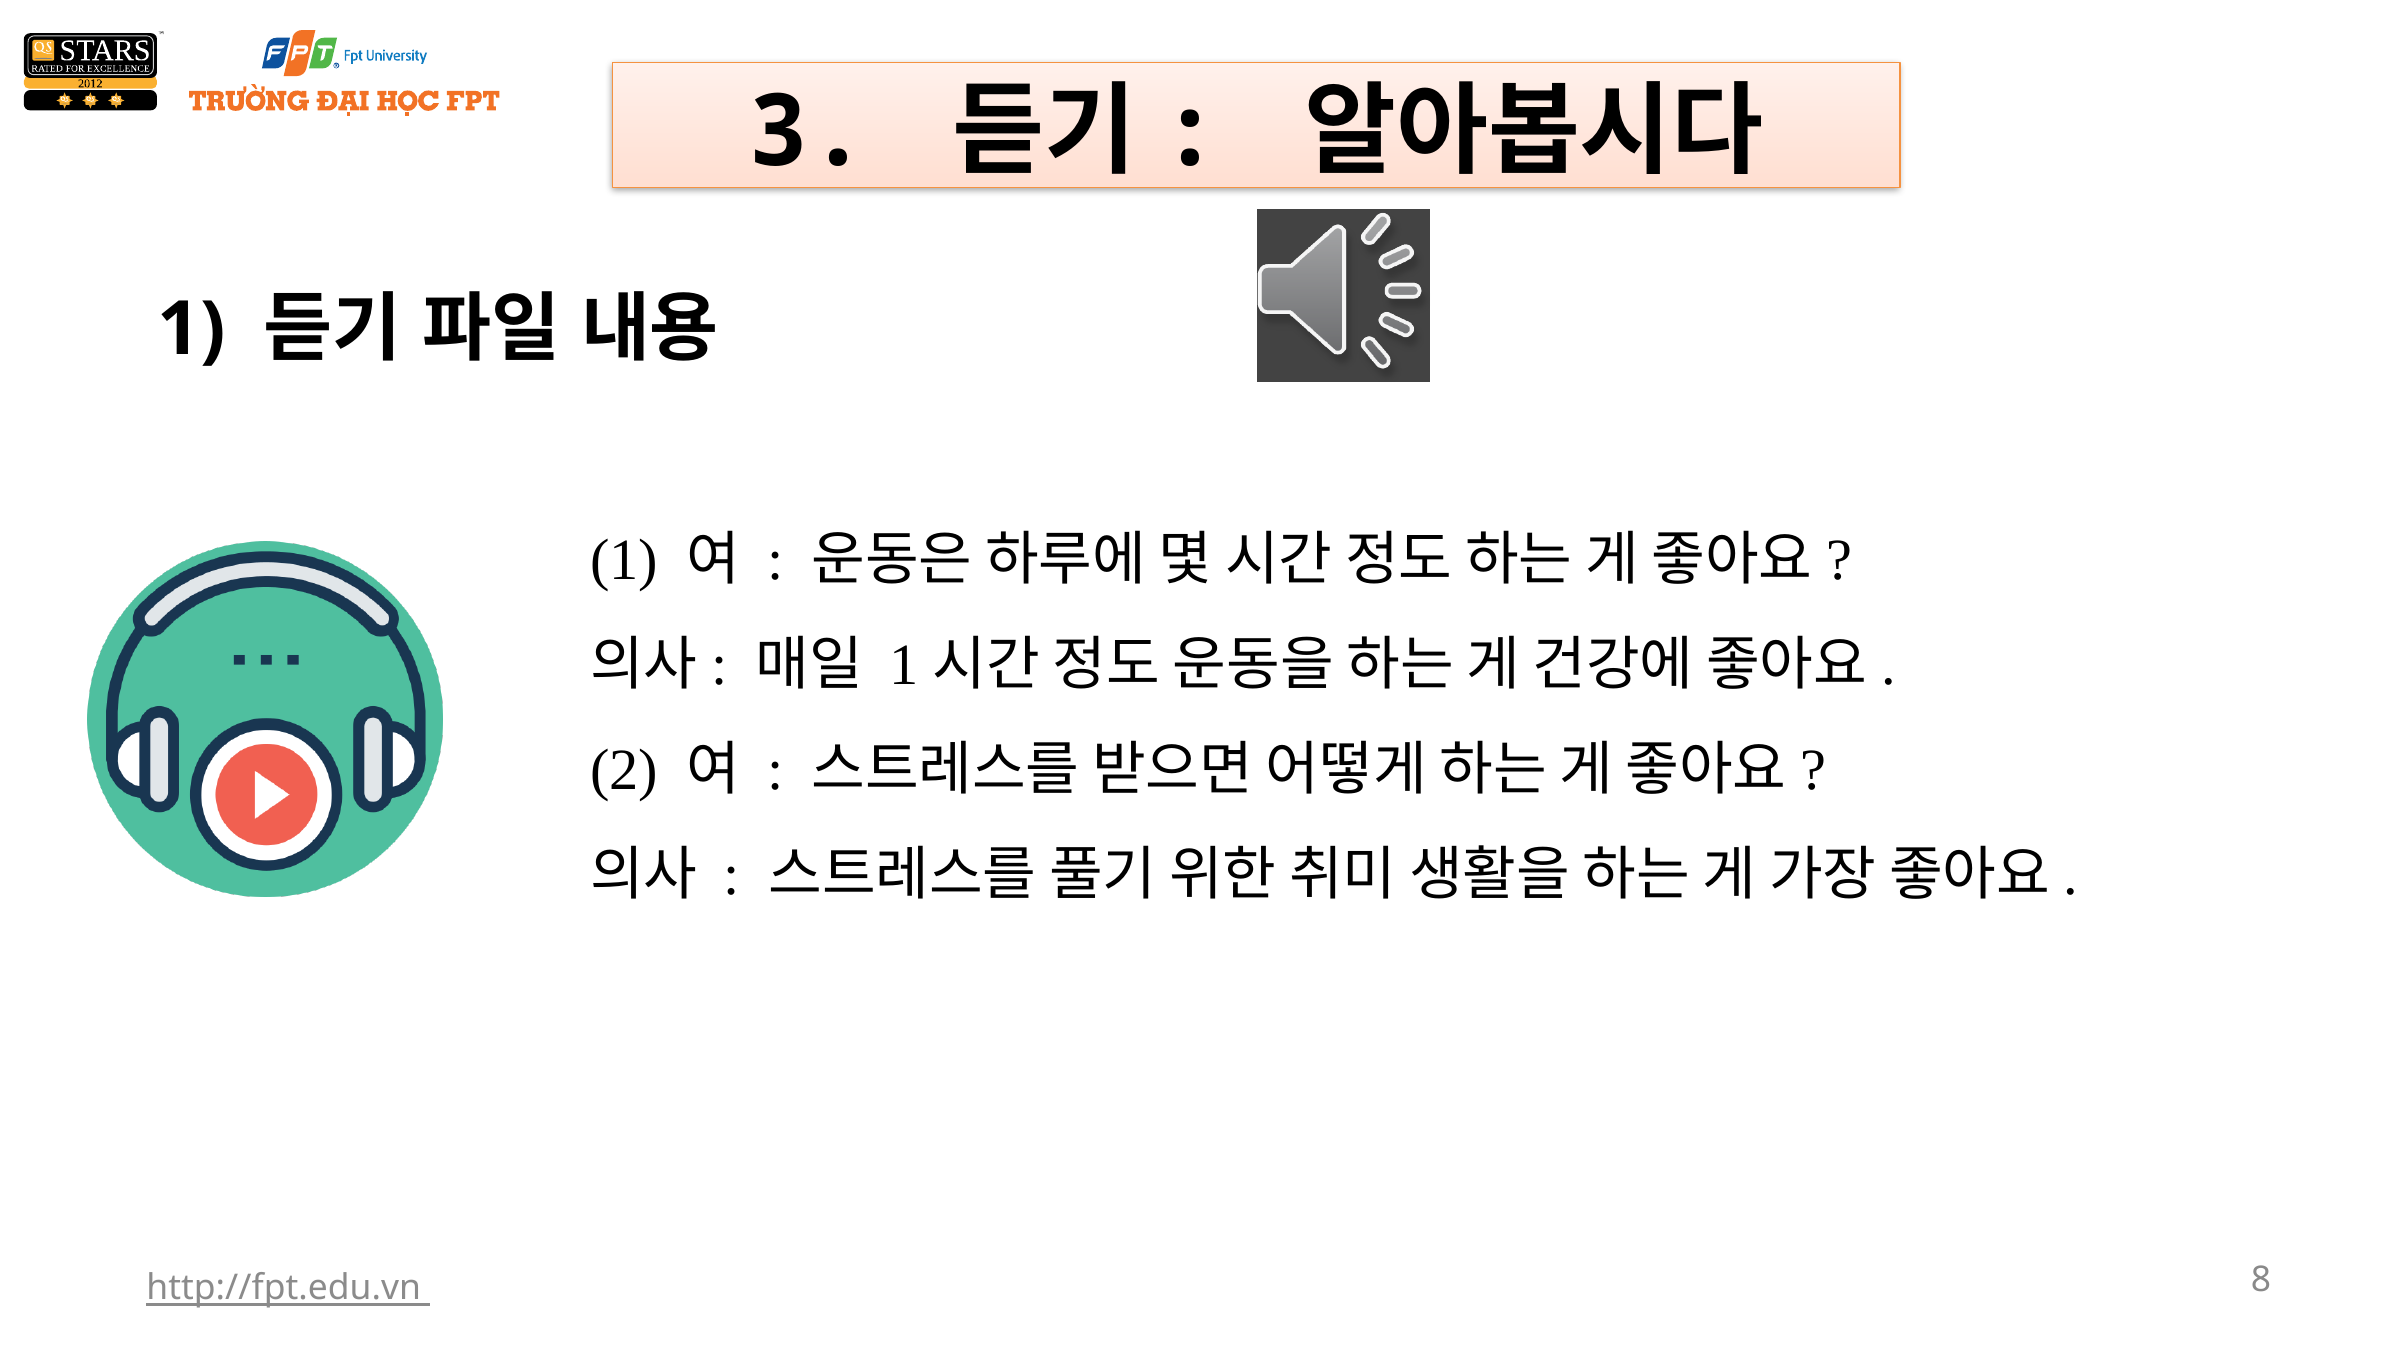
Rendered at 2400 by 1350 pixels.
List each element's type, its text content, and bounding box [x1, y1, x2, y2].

text_box 3. 듣기: 알아봅시다 [612, 62, 1901, 188]
slide_number 8 [2175, 1250, 2293, 1312]
picture [1256, 207, 1432, 384]
picture [87, 540, 443, 897]
footer http://fpt.edu.vn [125, 1250, 885, 1322]
text_box (1) 여 : 운동은 하루에 몇 시간 정도 하는 게 좋아요? 의사: 매일 1시간 정도 운동을 하는 게 건강에 좋아요. (2) 여 : 스트레스를 받으면 어떻게 하는 게 좋아요? 의사 : 스트레스를 풀기 위한 취미 생활을 하는 게 가장 좋아요. [574, 471, 2388, 993]
text_box 1) 듣기 파일 내용 [142, 272, 756, 377]
